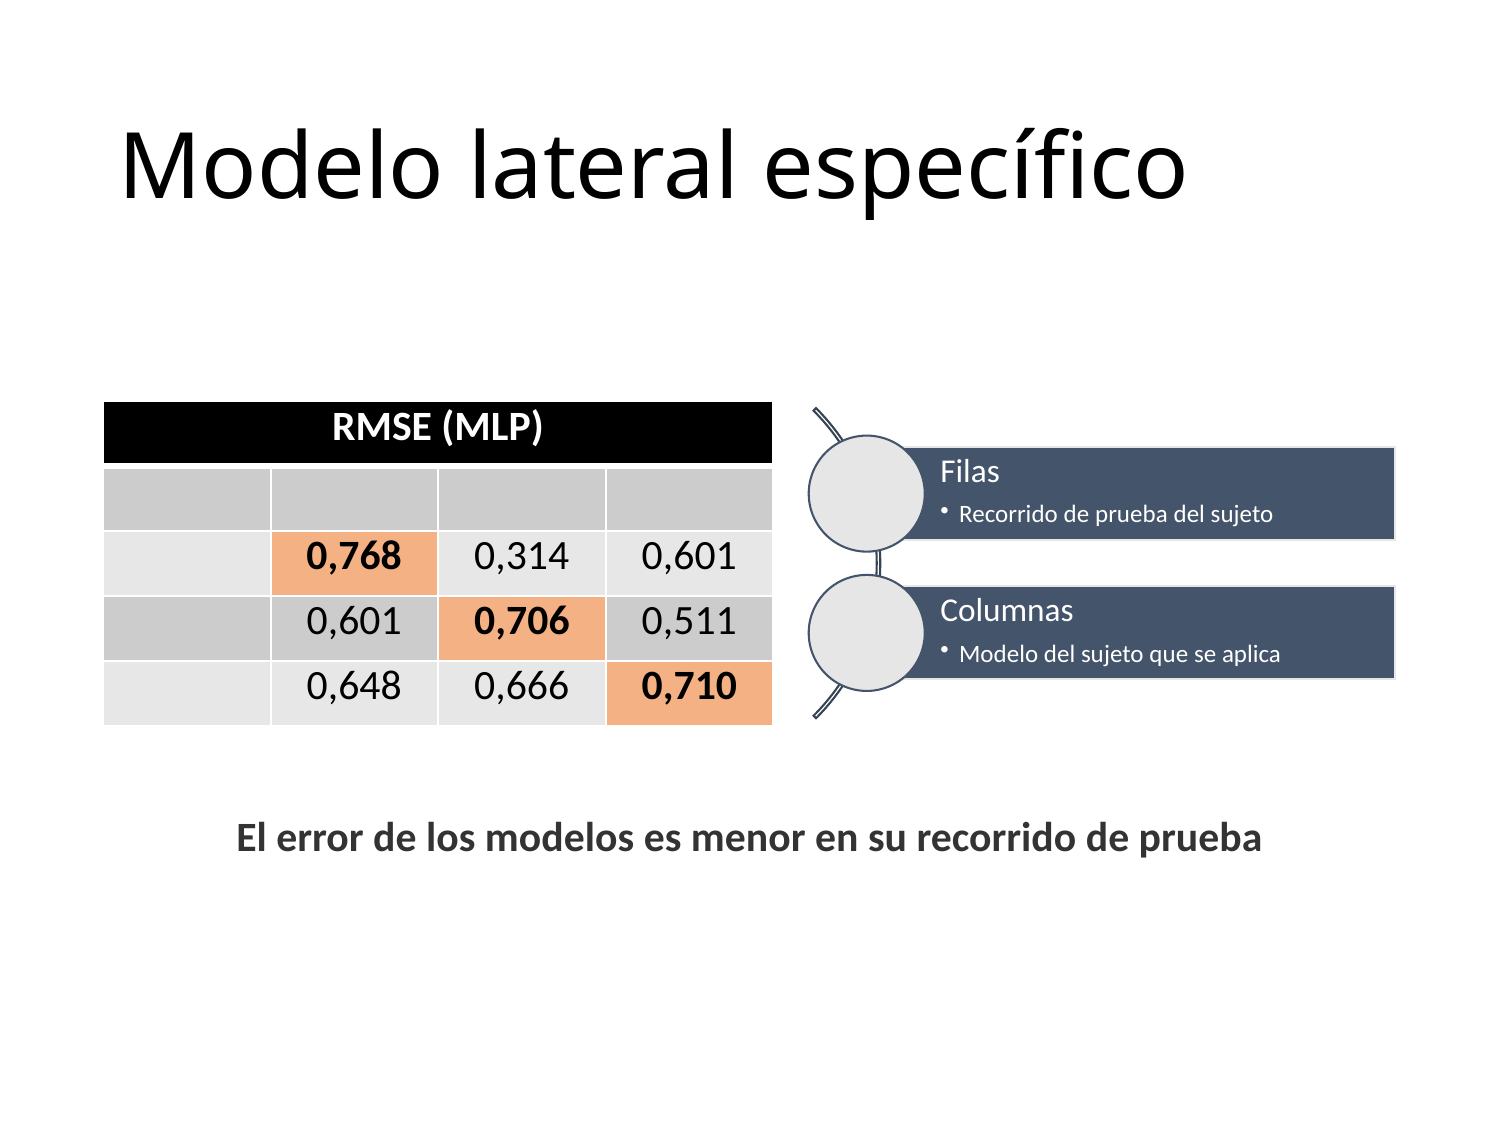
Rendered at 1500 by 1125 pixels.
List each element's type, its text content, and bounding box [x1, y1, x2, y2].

title Modelo lateral específico [103, 59, 1398, 278]
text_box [806, 400, 1397, 726]
text_box El error de los modelos es menor en su recorrido de prueba [213, 802, 1287, 868]
